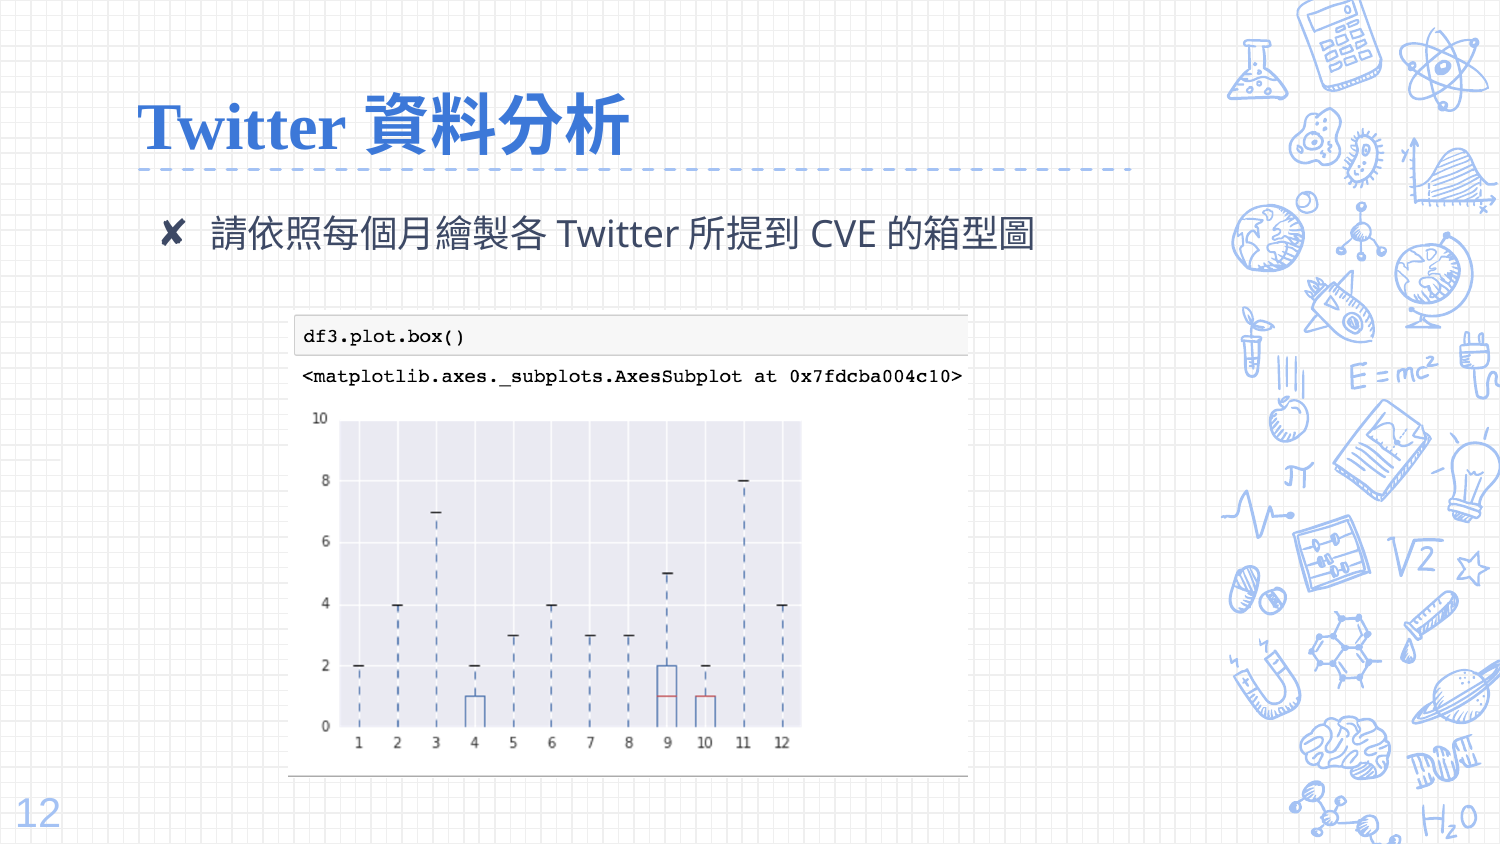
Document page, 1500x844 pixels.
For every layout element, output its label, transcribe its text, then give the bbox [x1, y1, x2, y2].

picture [287, 310, 969, 779]
text_box 12 [0, 778, 79, 843]
list 請依照每個月繪製各Twitter所提到CVE的箱型圖 [124, 194, 1132, 787]
title Twitter資料分析 [122, 36, 1141, 178]
